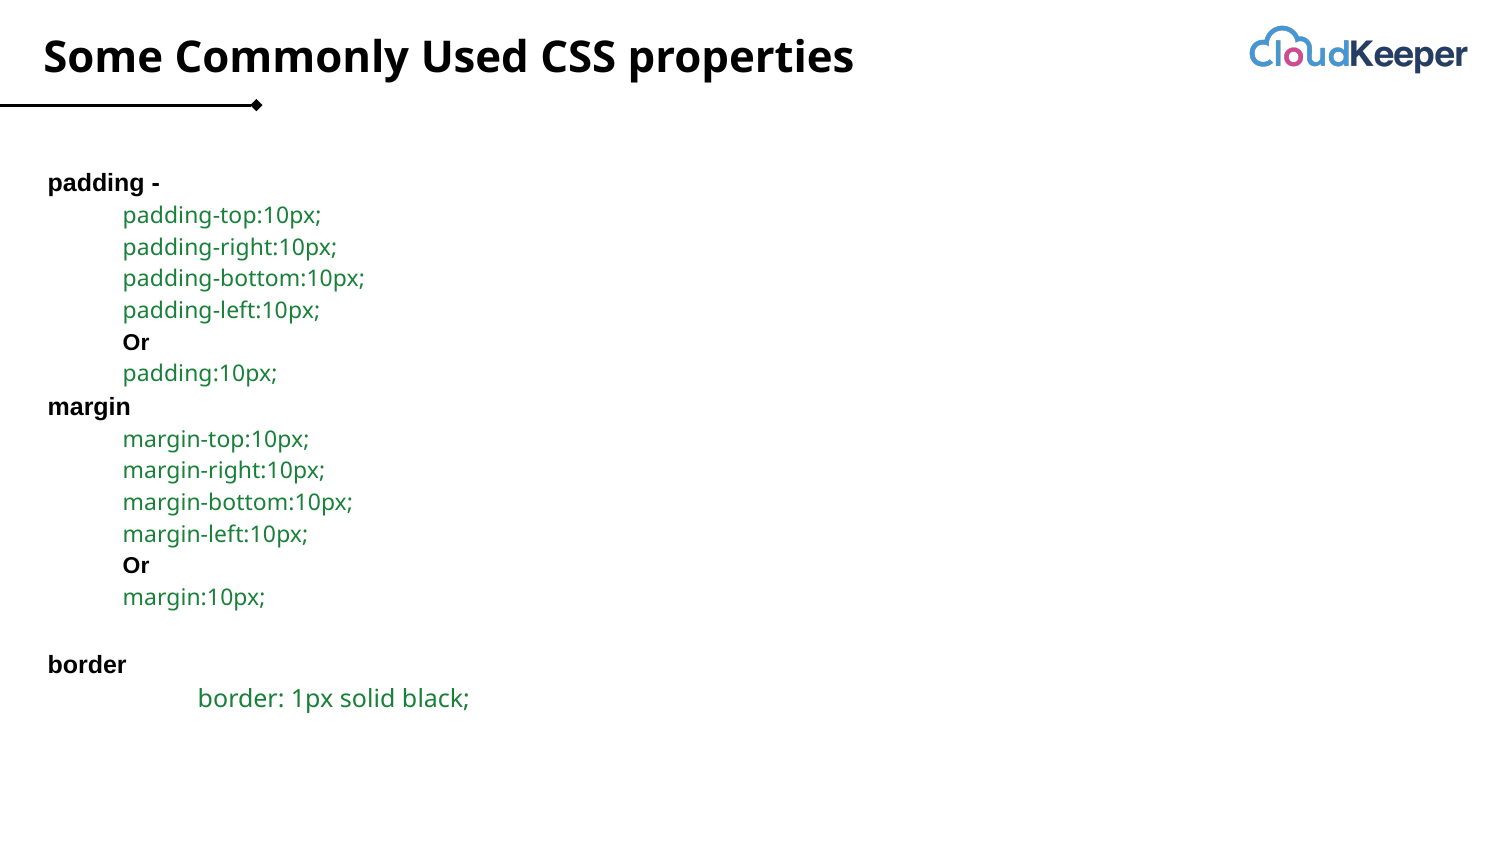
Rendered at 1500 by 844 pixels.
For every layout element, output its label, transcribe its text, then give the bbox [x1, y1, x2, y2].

picture [1238, 20, 1479, 78]
title Some Commonly Used CSS properties [43, 34, 1169, 93]
text_box padding - padding-top:10px; padding-right:10px; padding-bottom:10px; padding-left:10px; Or padding:10px; margin margin-top:10px; margin-right:10px; margin-bottom:10px; margin-left:10px; Or margin:10px; border border: 1px solid black; [47, 162, 1453, 786]
